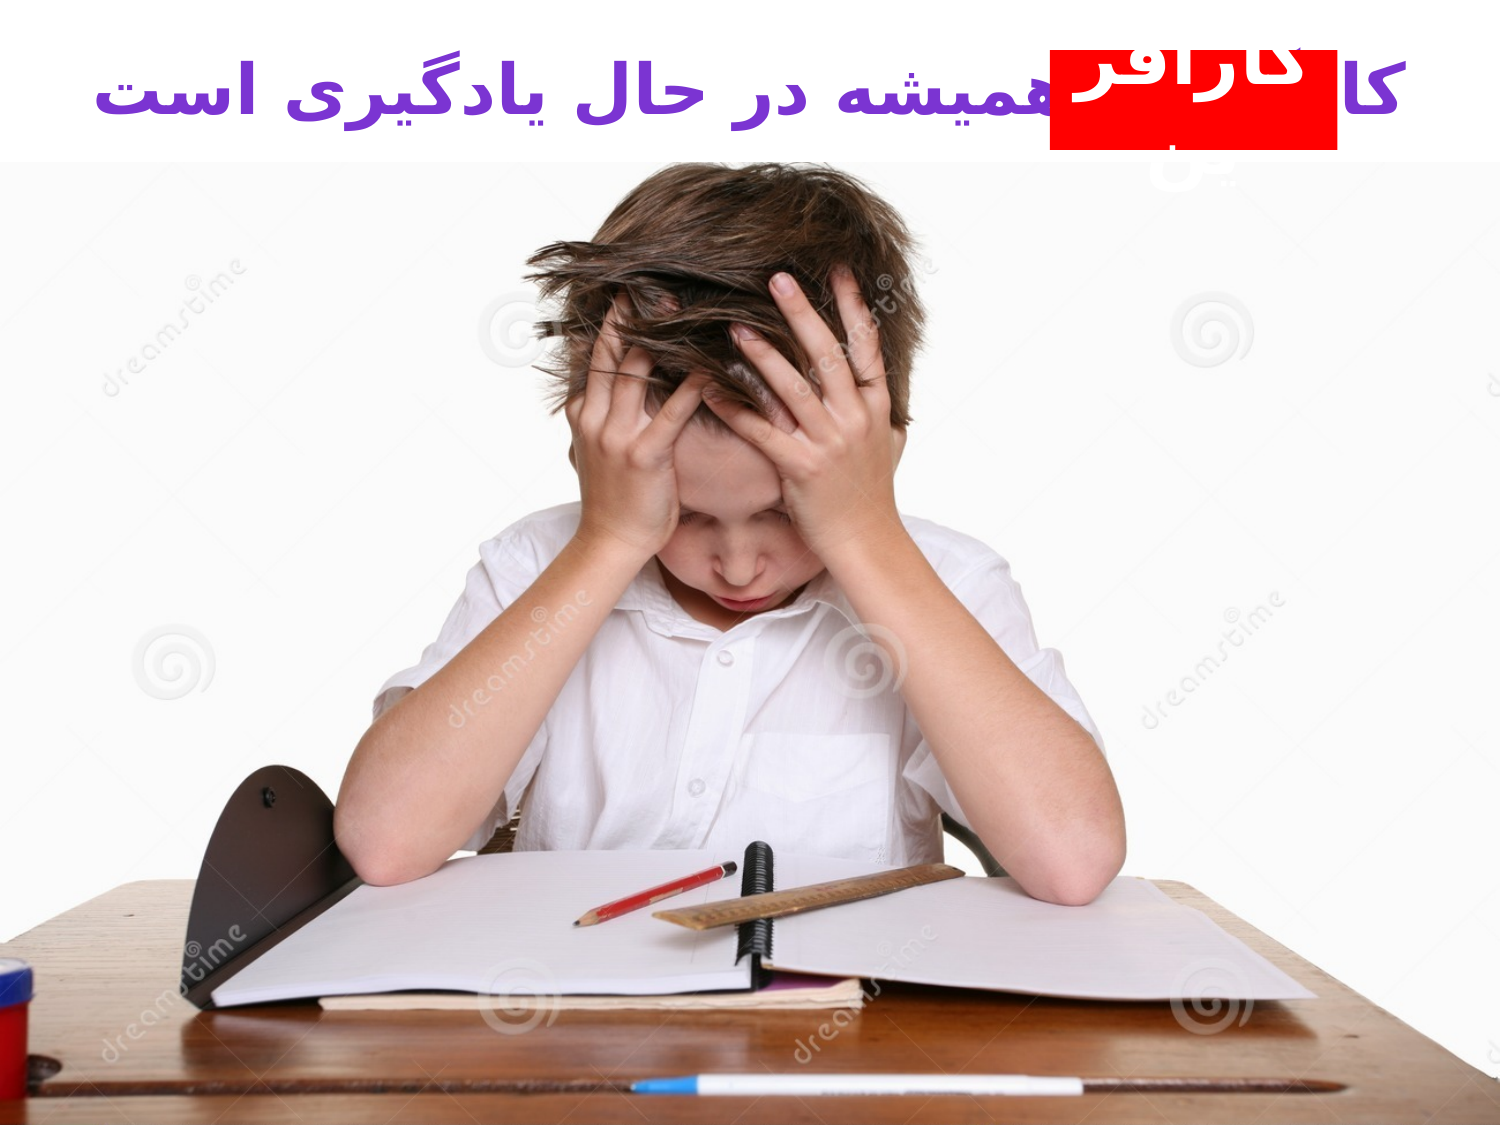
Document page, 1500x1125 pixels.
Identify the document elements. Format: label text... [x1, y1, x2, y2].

picture [0, 162, 1500, 1125]
list کارآفرین همیشه در حال یادگیری است [75, 37, 1425, 160]
text_box کارآفرین [1048, 48, 1339, 152]
